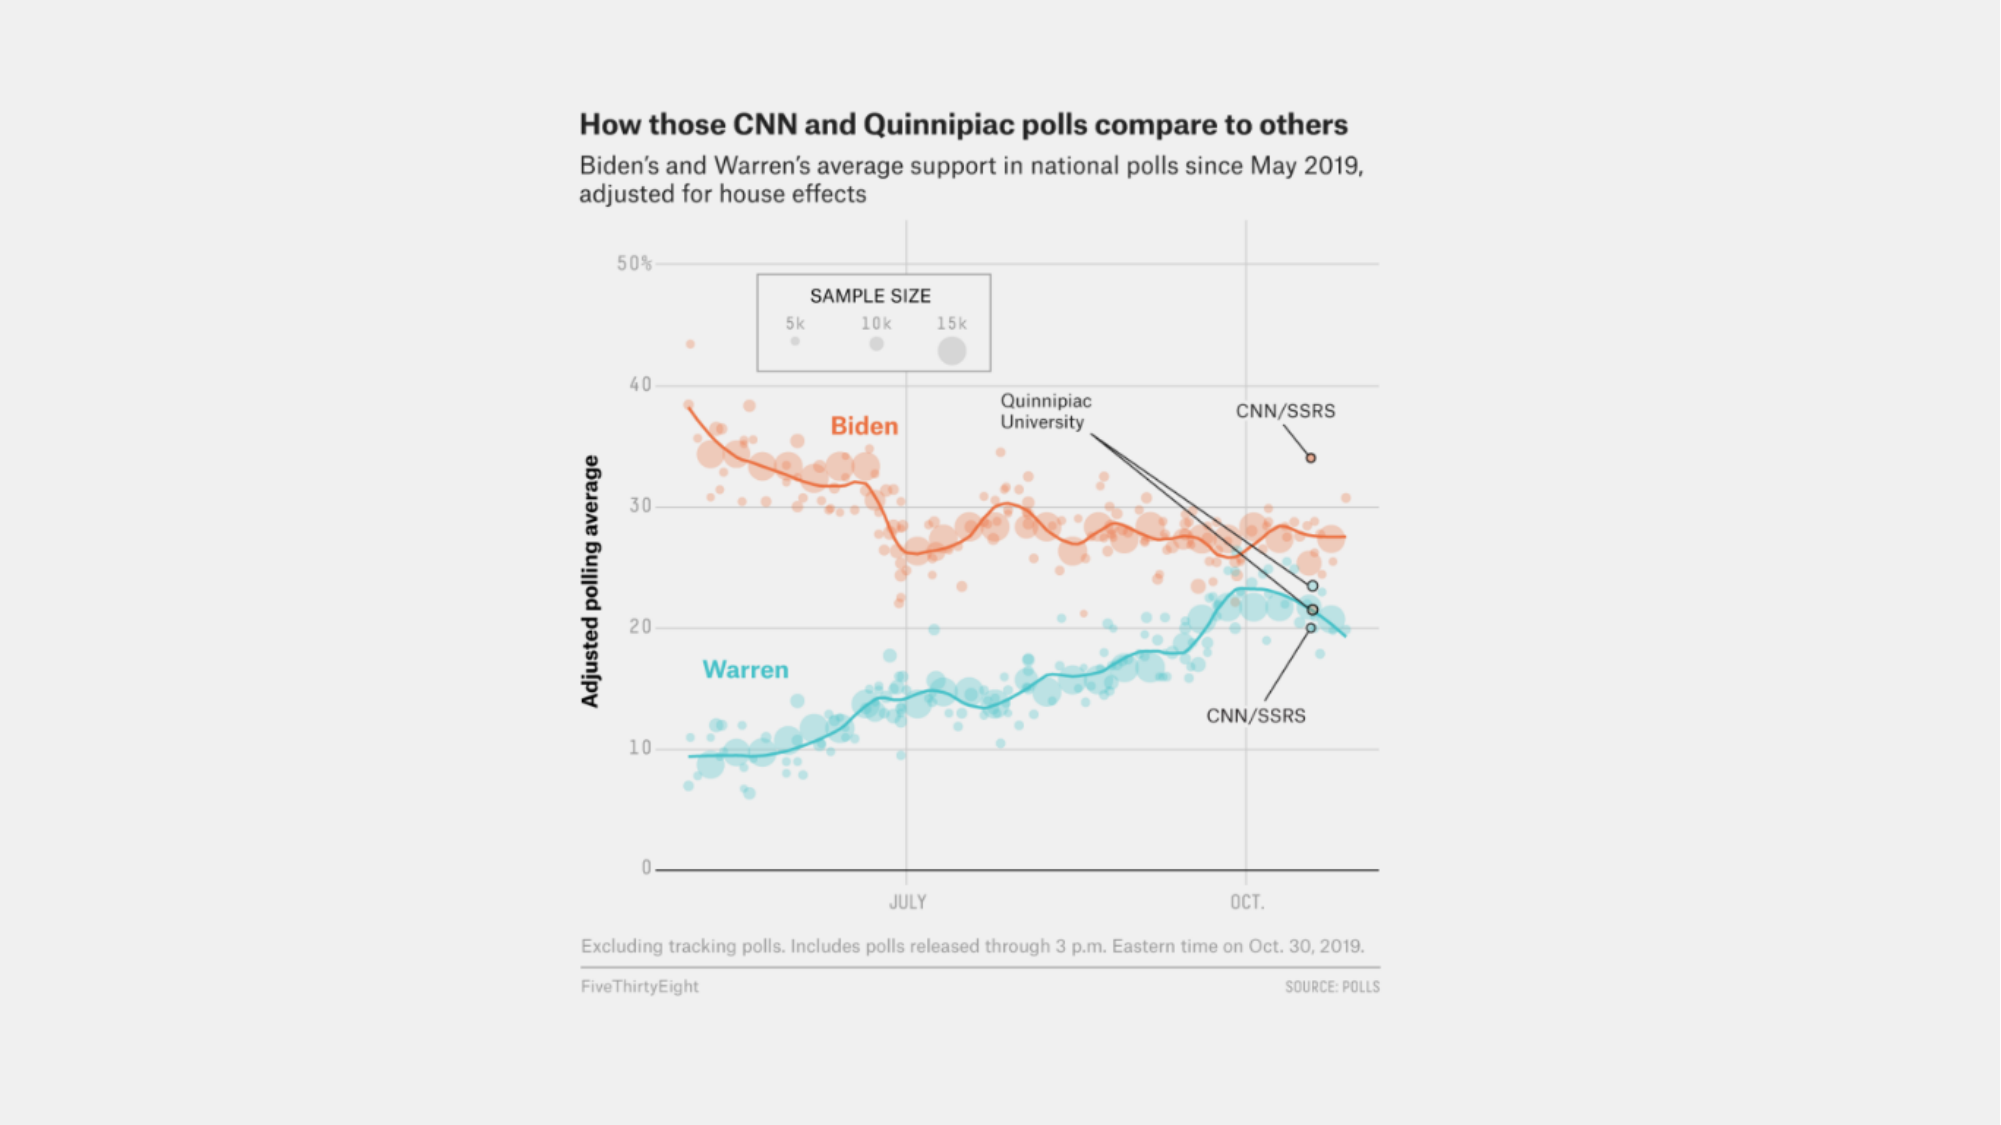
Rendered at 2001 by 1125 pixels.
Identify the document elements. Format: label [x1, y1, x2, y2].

picture [563, 90, 1393, 1001]
